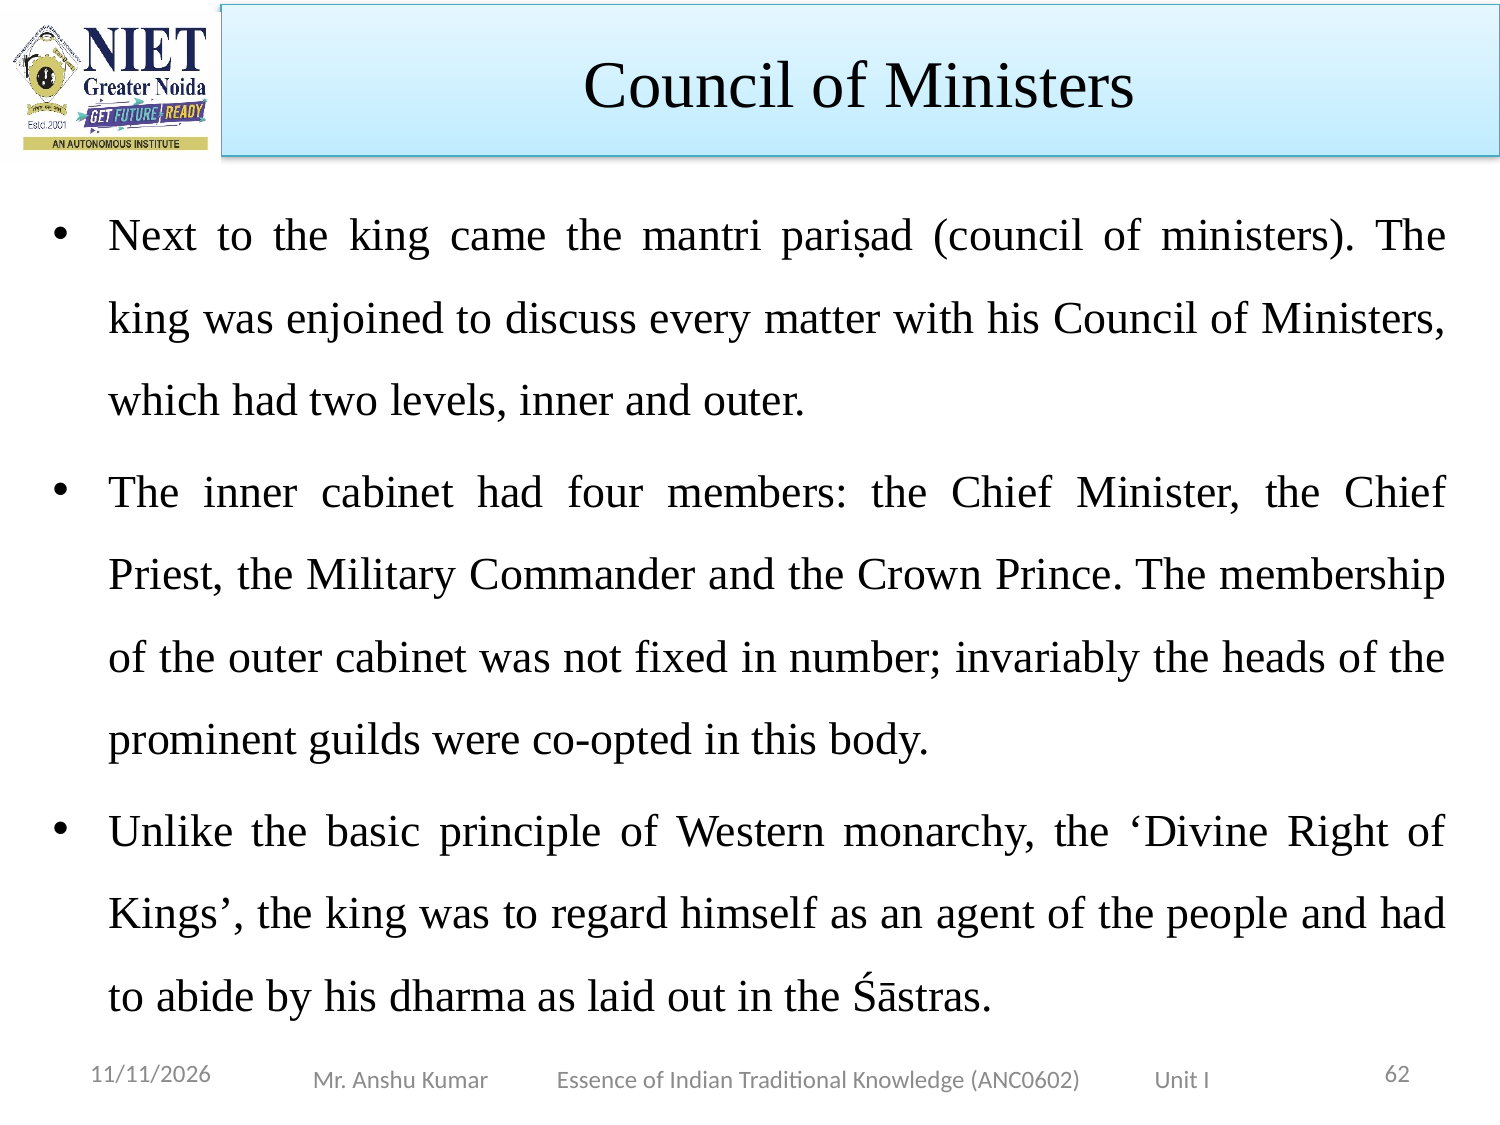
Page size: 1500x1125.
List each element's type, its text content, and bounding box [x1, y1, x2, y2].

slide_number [75, 1042, 237, 1103]
list Next to the king came the mantri pariṣad (council of ministers). The king was enjoined to discuss every matter with his Council of Ministers, which had two levels, inner and outer. The inner cabinet had four members: the Chief Minister, the Chief Priest, the Military Commander and the Crown Prince. The membership of the outer cabinet was not fixed in number; invariably the heads of the prominent guilds were co-opted in this body. Unlike the basic principle of Western monarchy, the ‘Divine Right of Kings’, the king was to regard himself as an agent of the people and had to abide by his dharma as laid out in the Śāstras. [37, 169, 1463, 1031]
picture [0, 11, 222, 163]
slide_number 62 [1074, 1042, 1425, 1103]
footer Mr. Anshu Kumar Essence of Indian Traditional Knowledge (ANC0602) Unit I [237, 1042, 1288, 1115]
text_box Council of Ministers [220, 4, 1500, 157]
